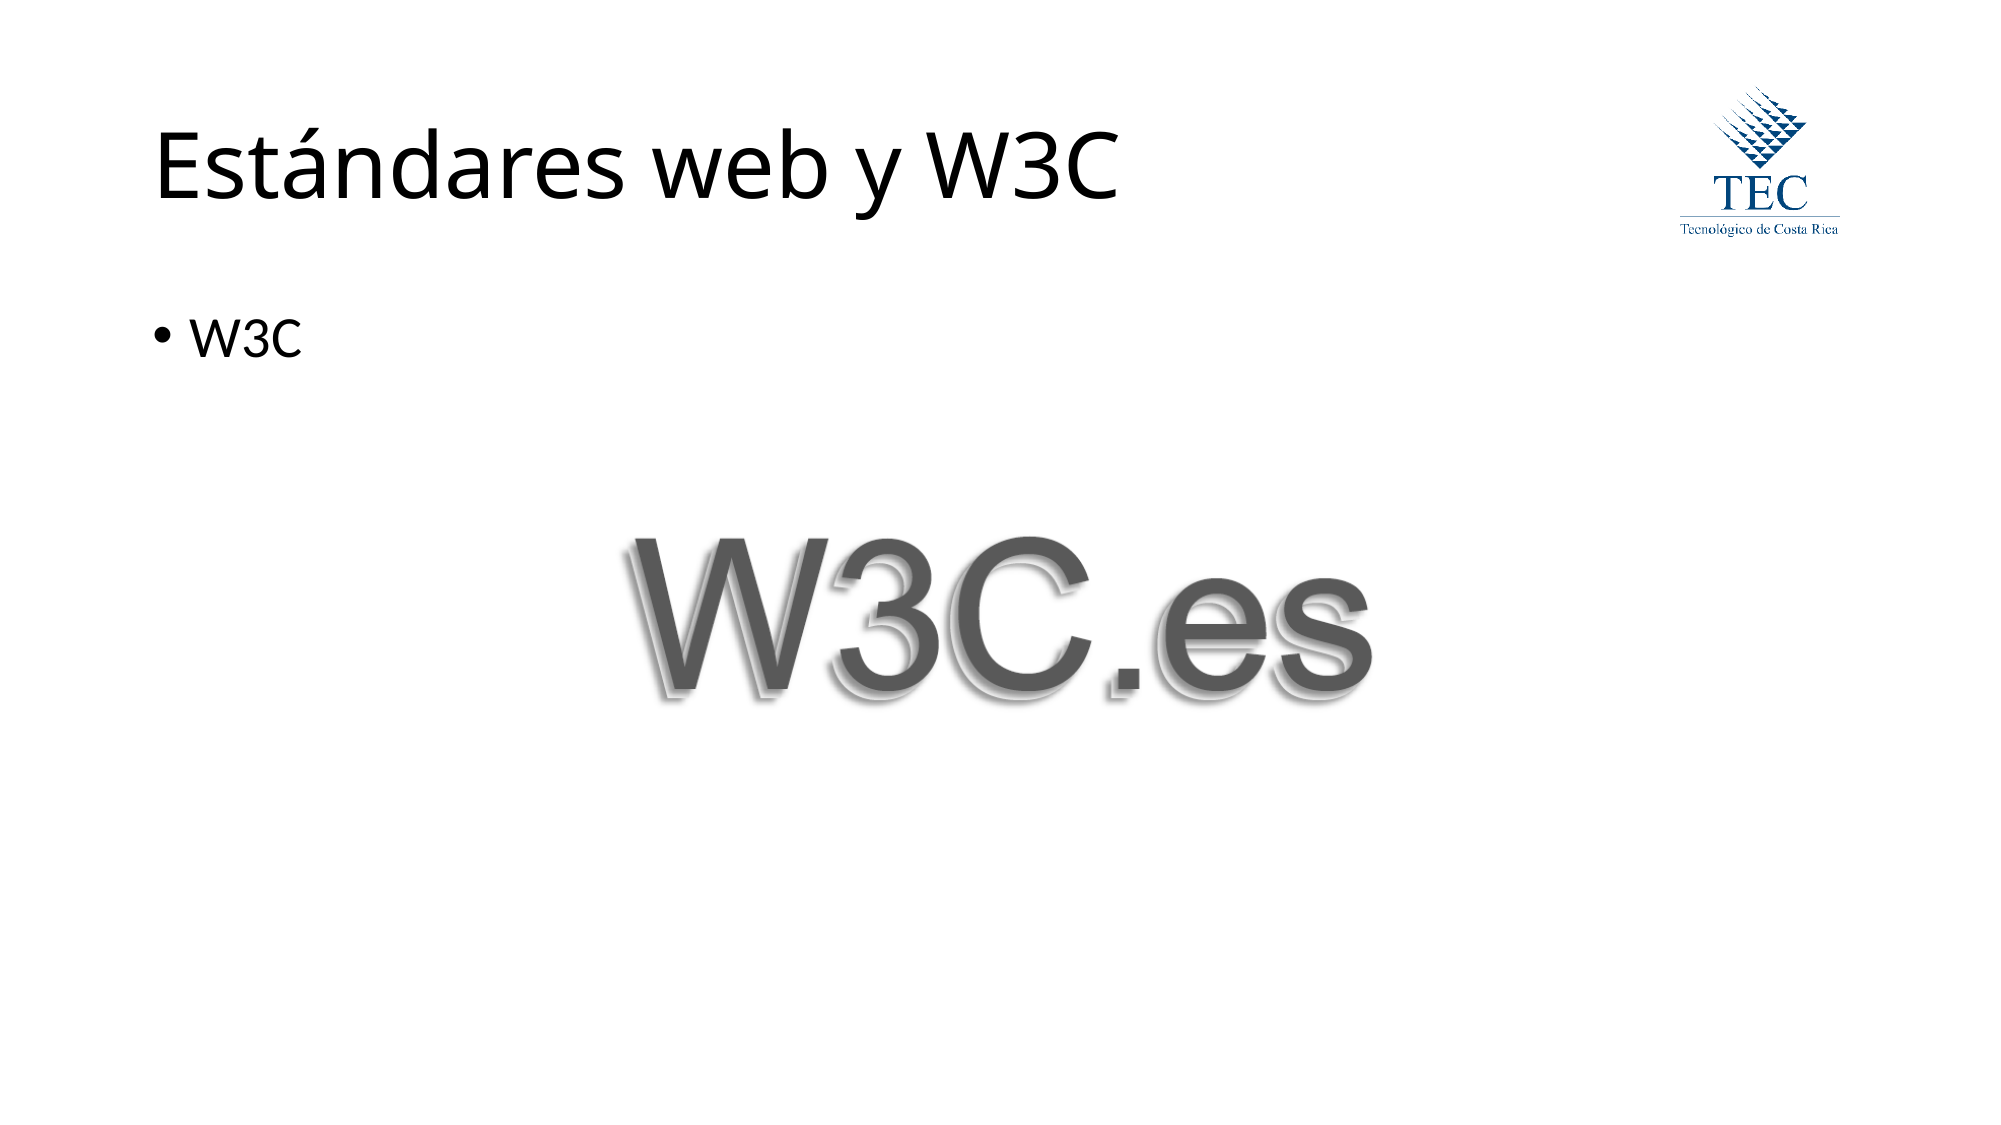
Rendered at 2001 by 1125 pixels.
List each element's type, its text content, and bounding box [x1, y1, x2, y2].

picture [524, 432, 1498, 752]
title Estándares web y W3C [137, 59, 1863, 278]
picture [1676, 80, 1843, 240]
list W3C [137, 299, 1863, 1014]
